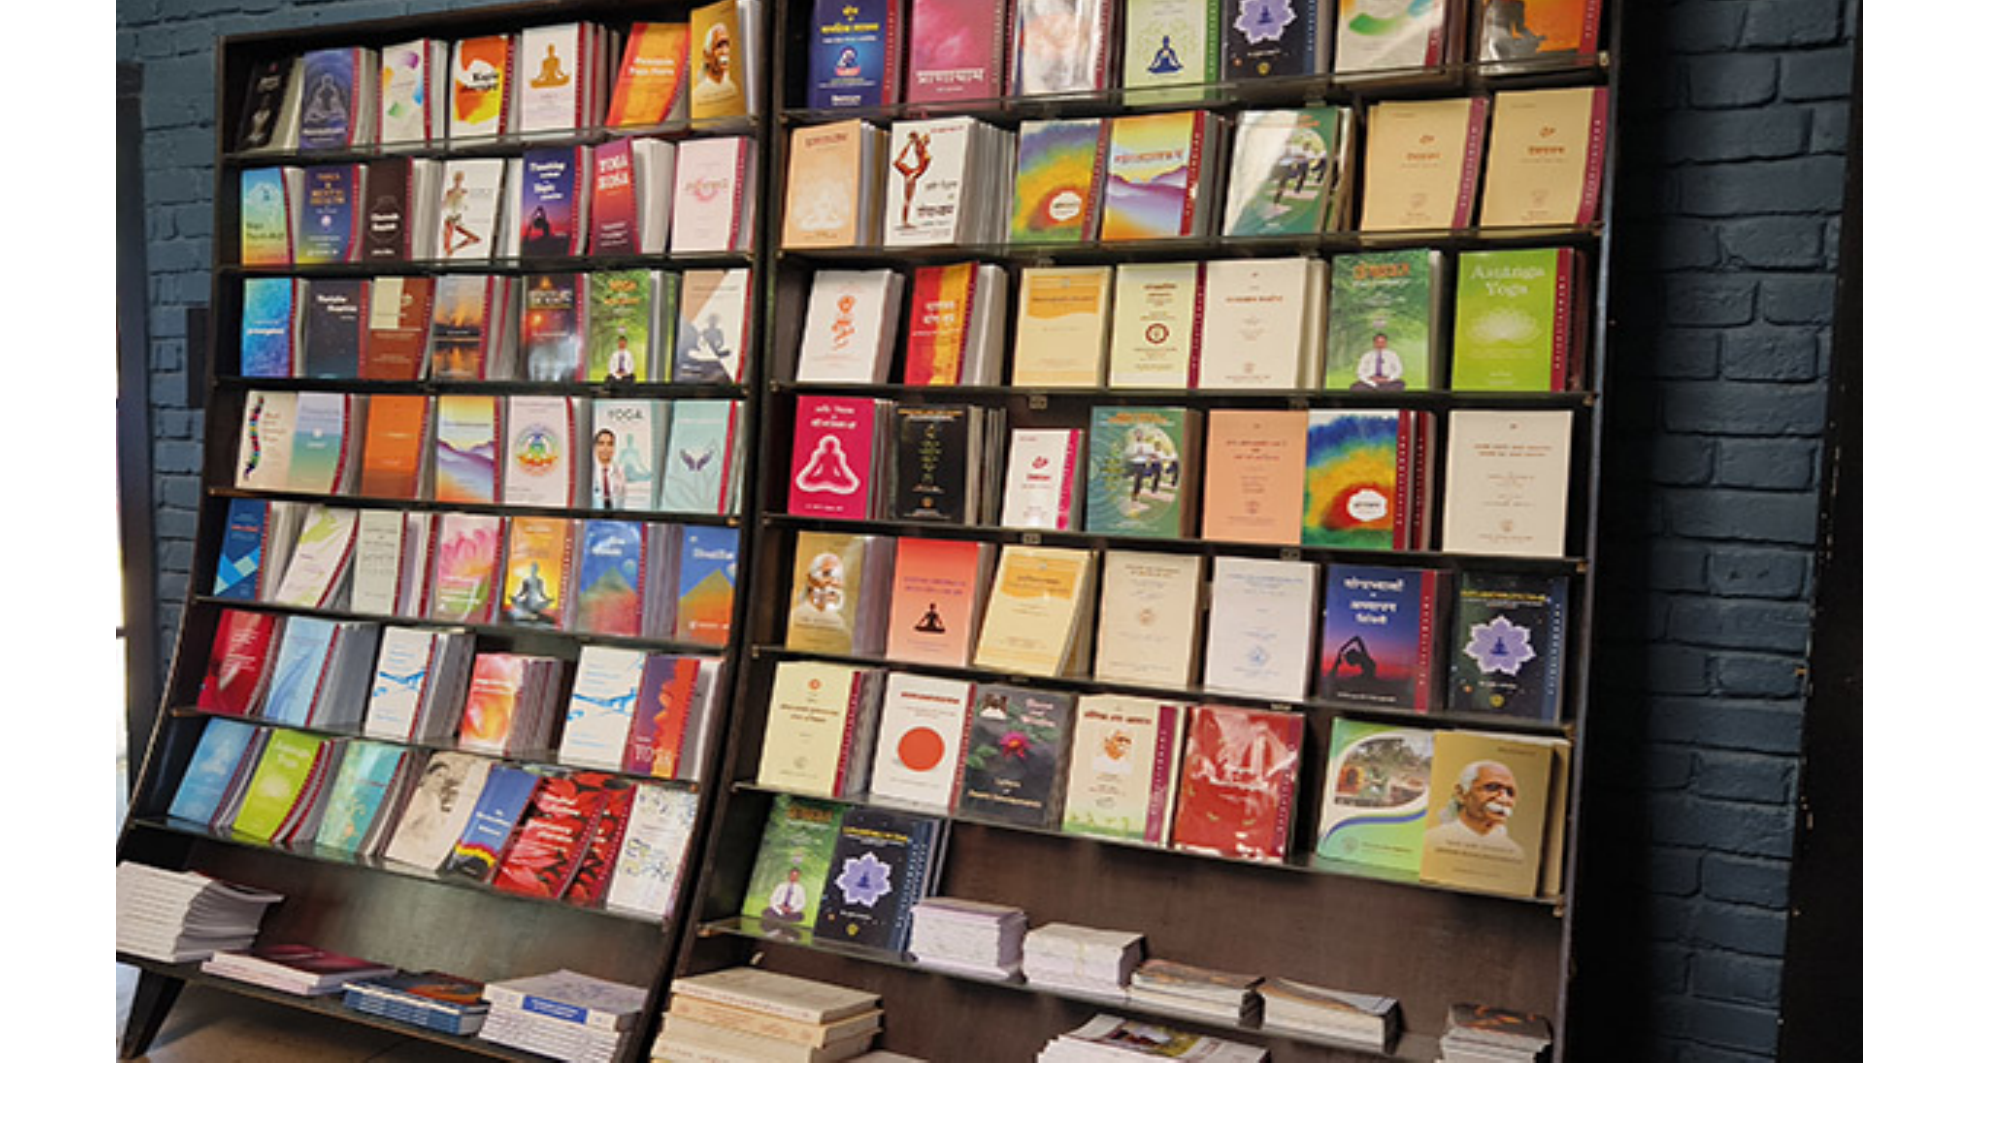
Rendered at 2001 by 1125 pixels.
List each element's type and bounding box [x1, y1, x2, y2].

picture [116, 0, 1863, 1063]
